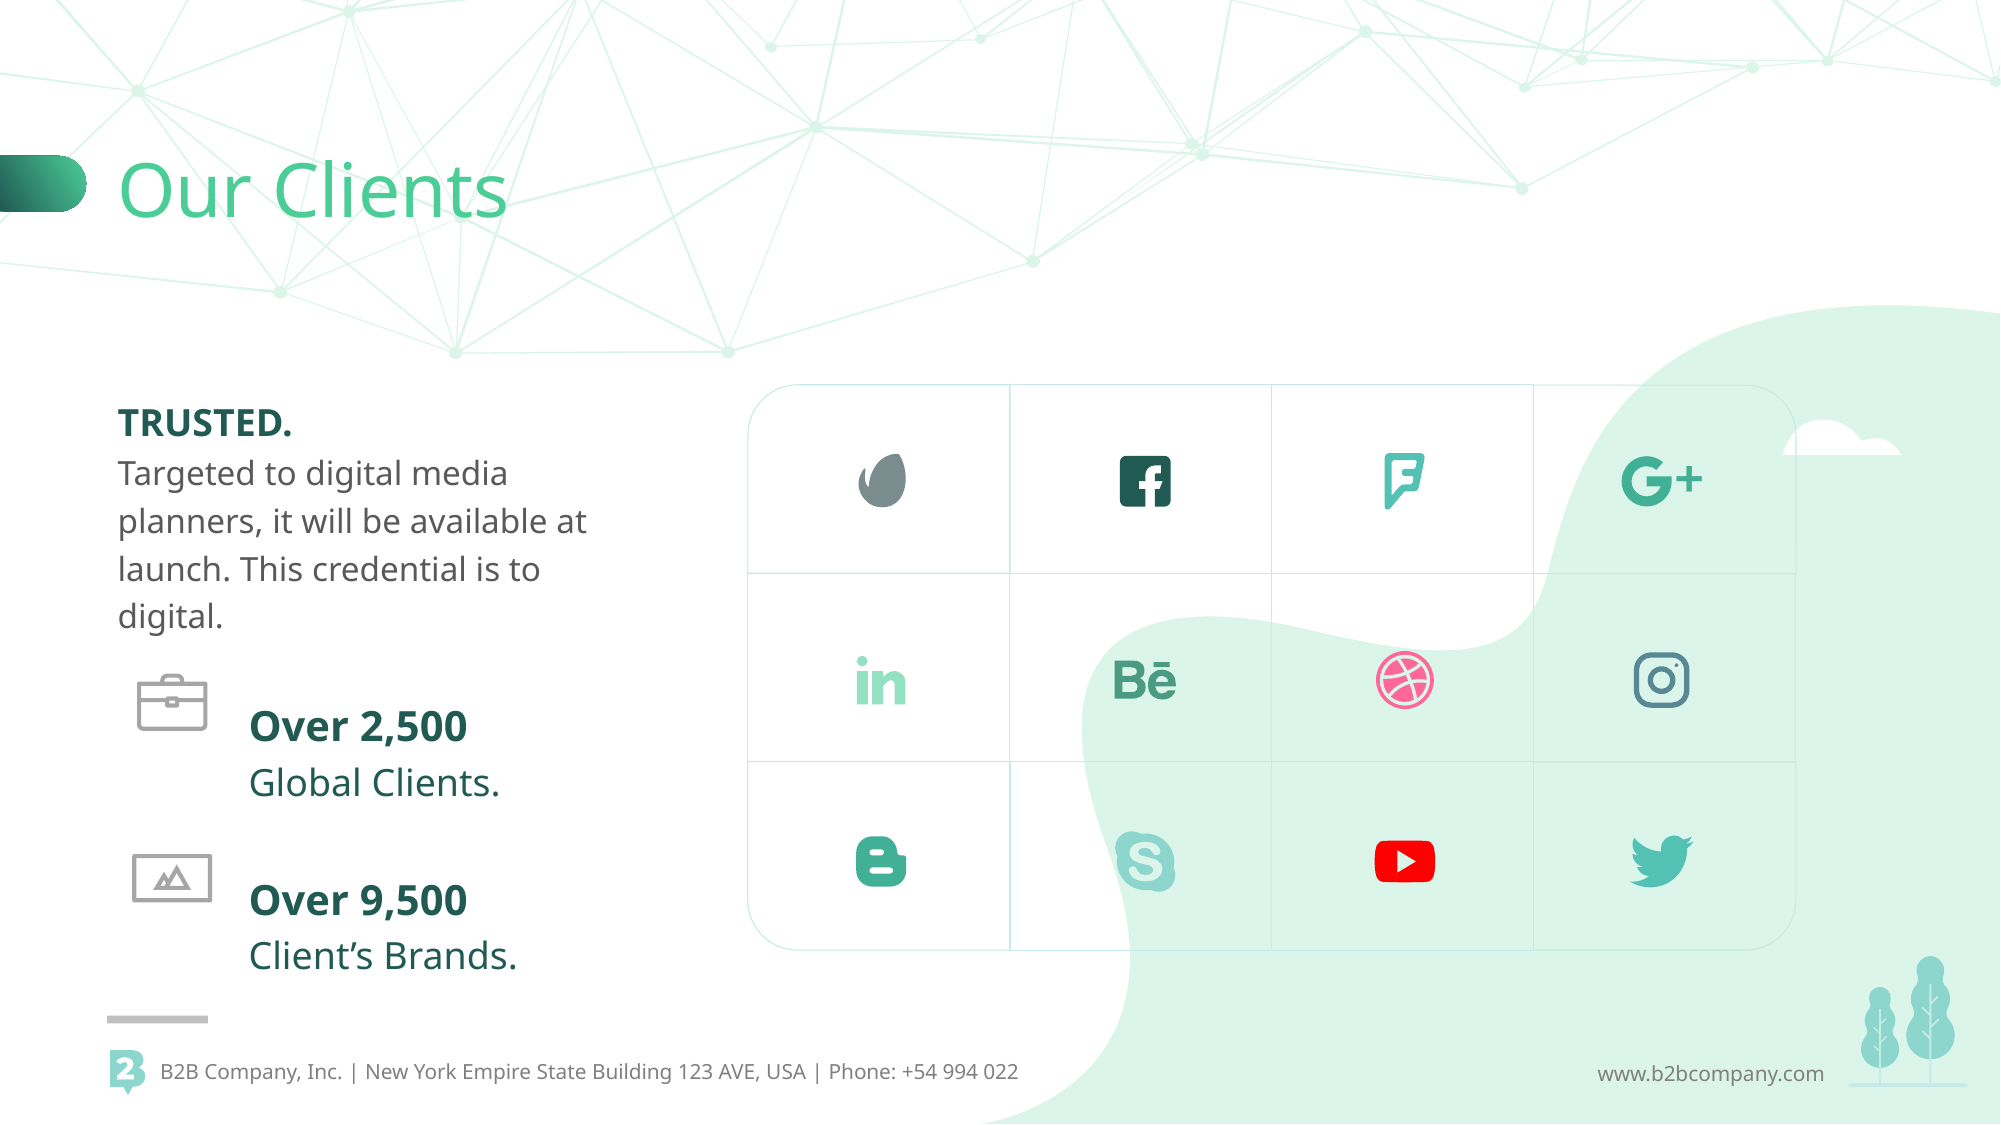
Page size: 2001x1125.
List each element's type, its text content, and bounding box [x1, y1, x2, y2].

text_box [747, 384, 1797, 951]
text_box TRUSTED. Targeted to digital media planners, it will be available at launch. This credential is to digital. Over 2,500 Global Clients. Over 9,500 Client’s Brands. [102, 382, 644, 985]
text_box [137, 673, 208, 731]
footer B2B Company, Inc. | New York Empire State Building 123 AVE, USA | Phone: +54 994 022 [145, 1042, 1130, 1103]
title Our Clients [102, 144, 1000, 245]
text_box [132, 854, 213, 903]
